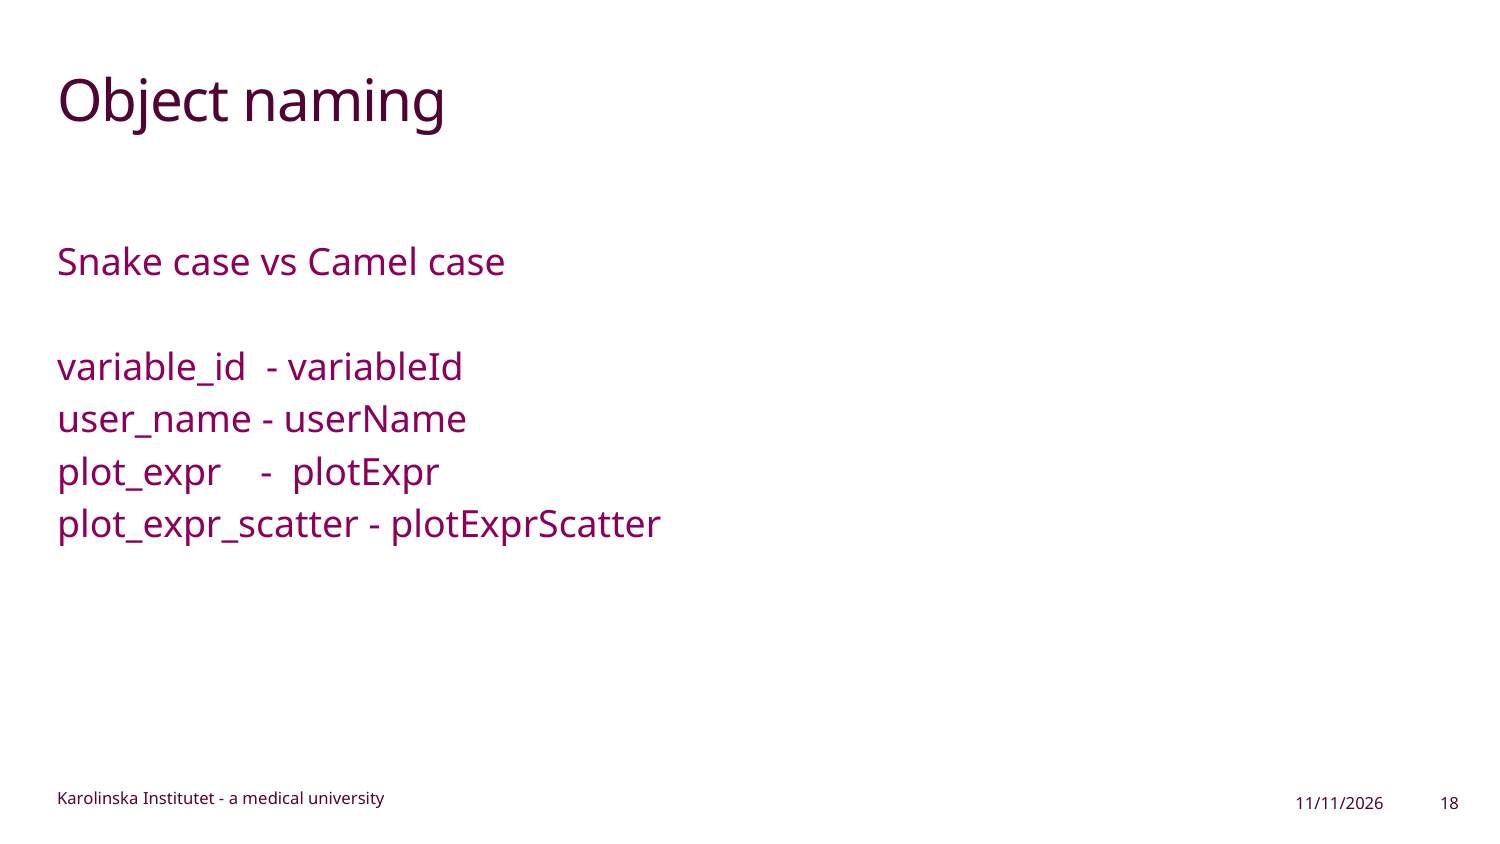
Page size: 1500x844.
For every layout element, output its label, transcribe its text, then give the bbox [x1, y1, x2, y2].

slide_number 18 [1361, 785, 1474, 814]
footer Karolinska Institutet - a medical university [41, 785, 408, 814]
list Snake case vs Camel case variable_id - variableId user_name - userName plot_expr - plotExpr plot_expr_scatter - plotExprScatter [42, 230, 1458, 754]
title Object naming [41, 55, 1458, 197]
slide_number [1086, 785, 1361, 814]
